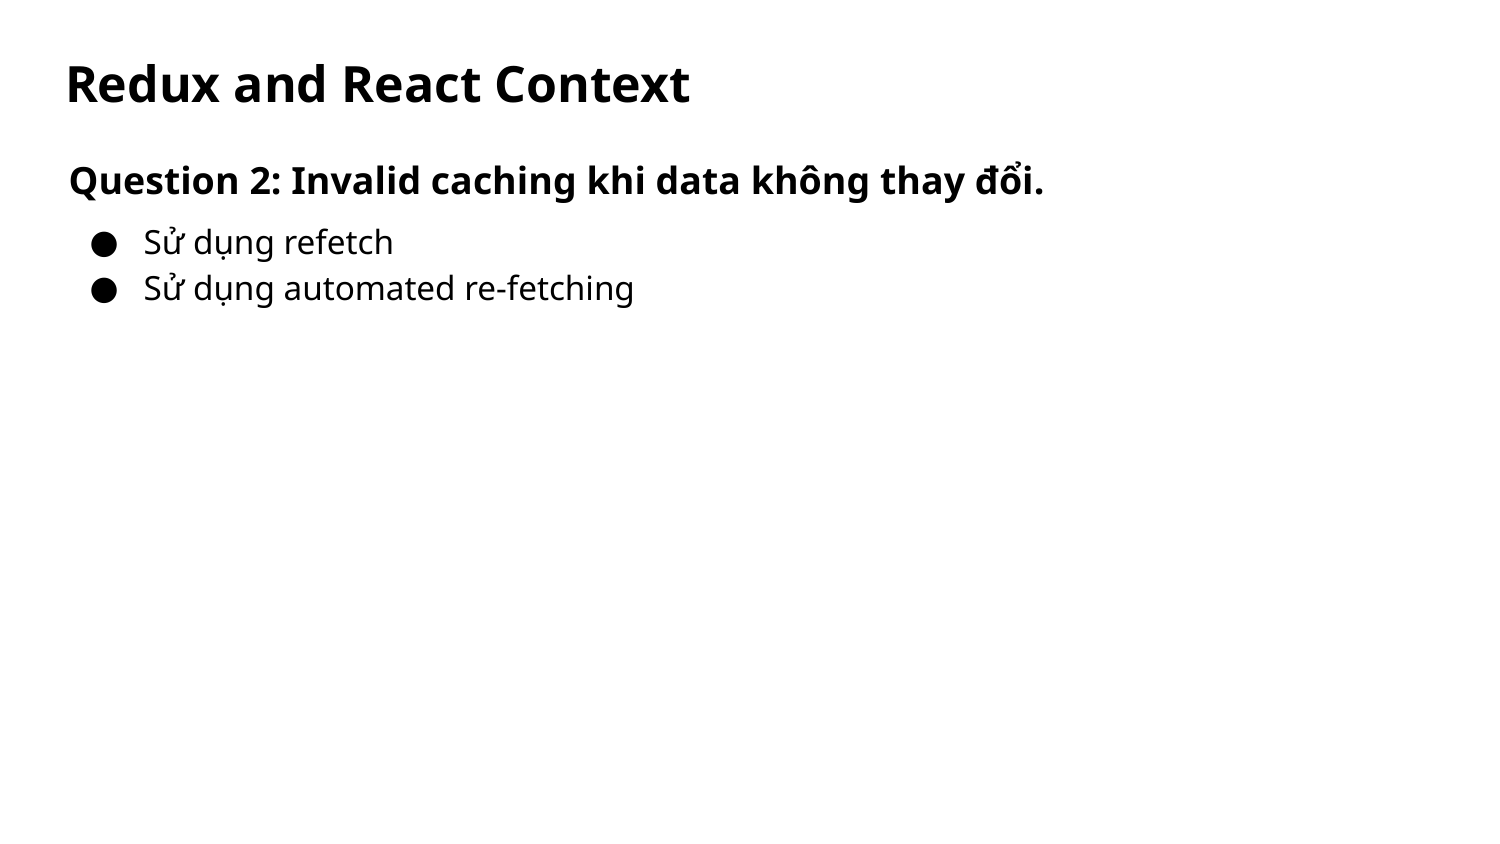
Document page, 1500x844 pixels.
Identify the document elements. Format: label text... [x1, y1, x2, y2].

title Redux and React Context [53, 31, 1446, 135]
list Question 2: Invalid caching khi data không thay đổi. [53, 147, 1373, 200]
list Sử dụng refetch Sử dụng automated re-fetching [53, 200, 1432, 804]
